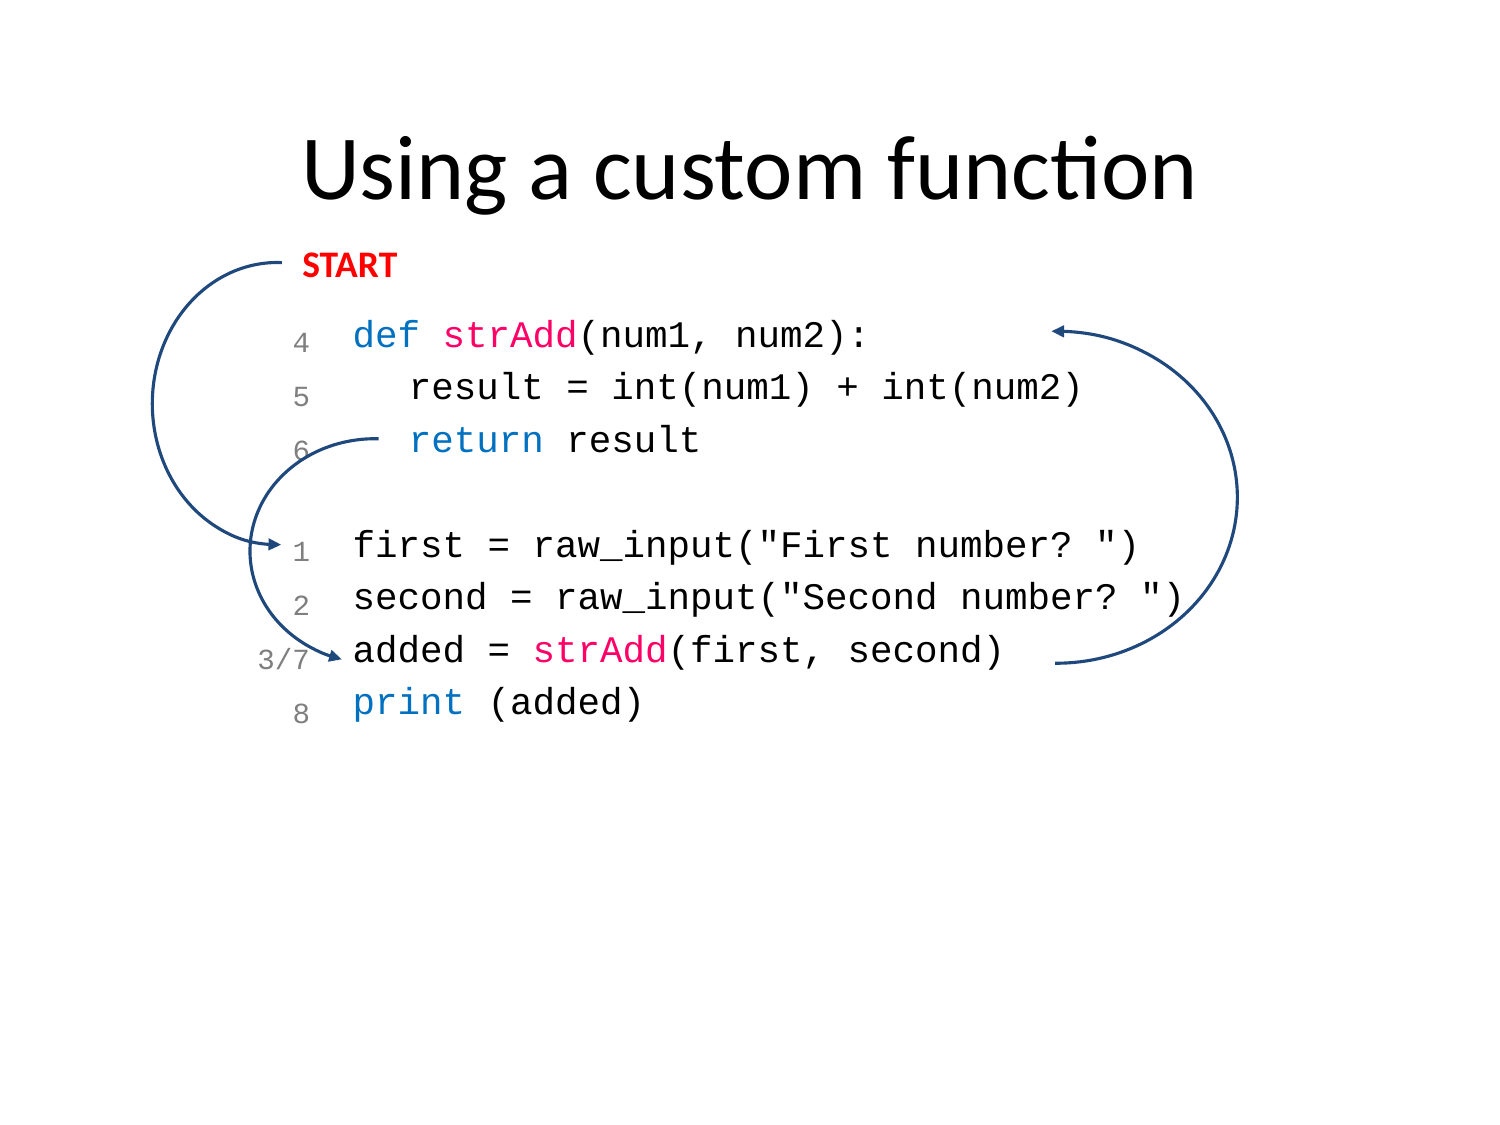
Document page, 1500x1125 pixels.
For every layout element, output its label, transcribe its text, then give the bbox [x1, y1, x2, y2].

text_box [152, 262, 282, 542]
text_box 4 5 6 [278, 316, 325, 476]
text_box 1 2 3/7 8 [212, 525, 325, 739]
list def strAdd(num1, num2): result = int(num1) + int(num2) return result first = raw_input("First number? ") second = raw_input("Second number? ") added = strAdd(first, second) print (added) [337, 295, 1425, 1038]
text_box [1051, 325, 1238, 664]
text_box START [287, 232, 414, 293]
text_box [249, 438, 379, 662]
title Using a custom function [75, 45, 1425, 233]
